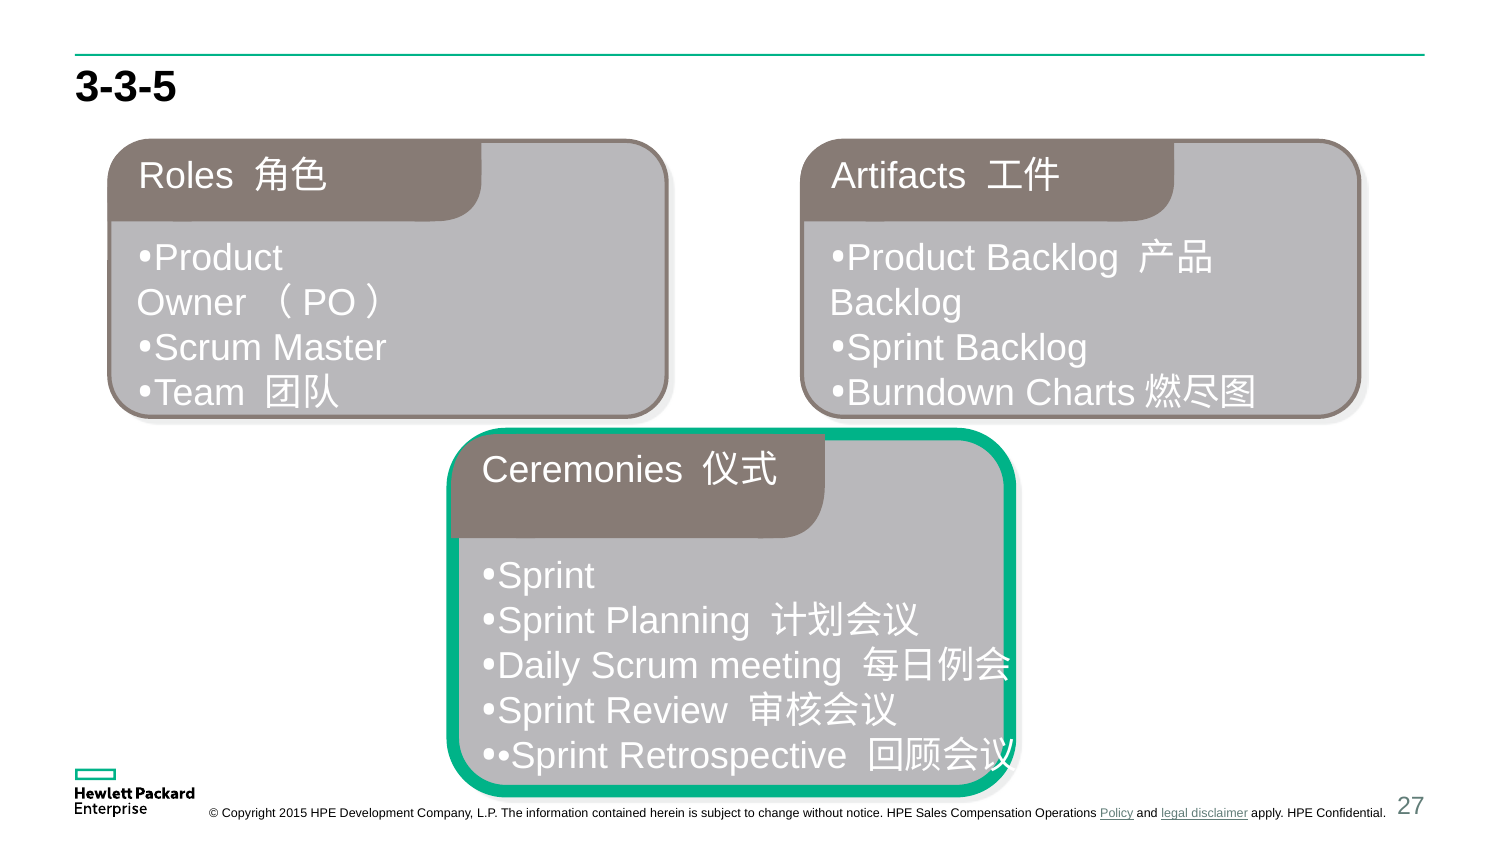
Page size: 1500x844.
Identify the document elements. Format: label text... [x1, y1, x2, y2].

title 3-3-5 [75, 63, 1425, 169]
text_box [800, 140, 1360, 417]
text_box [450, 433, 1044, 792]
slide_number 27 [1359, 791, 1425, 820]
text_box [107, 140, 667, 417]
